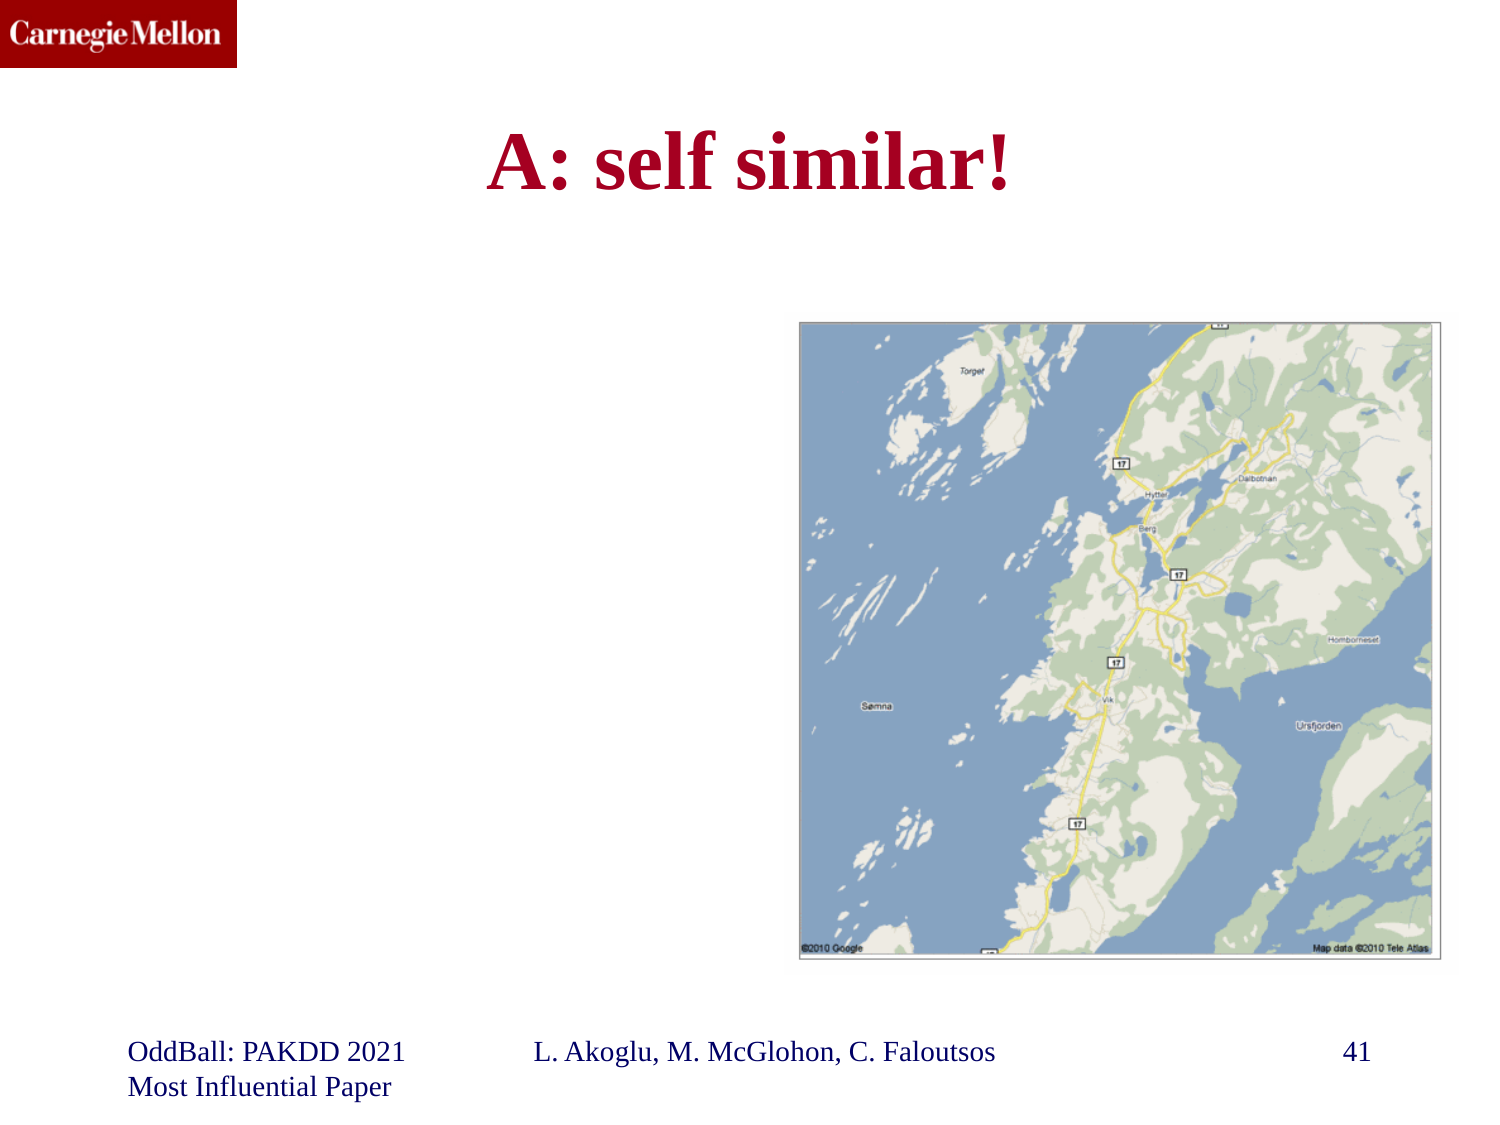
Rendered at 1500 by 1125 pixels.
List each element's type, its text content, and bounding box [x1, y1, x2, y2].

slide_number OddBall: PAKDD 2021 Most Influential Paper [112, 1024, 426, 1101]
picture [0, 0, 237, 68]
slide_number 41 [1074, 1024, 1388, 1101]
footer L. Akoglu, M. McGlohon, C. Faloutsos [512, 1024, 1018, 1101]
picture [784, 312, 1459, 976]
title A: self similar! [112, 99, 1388, 213]
